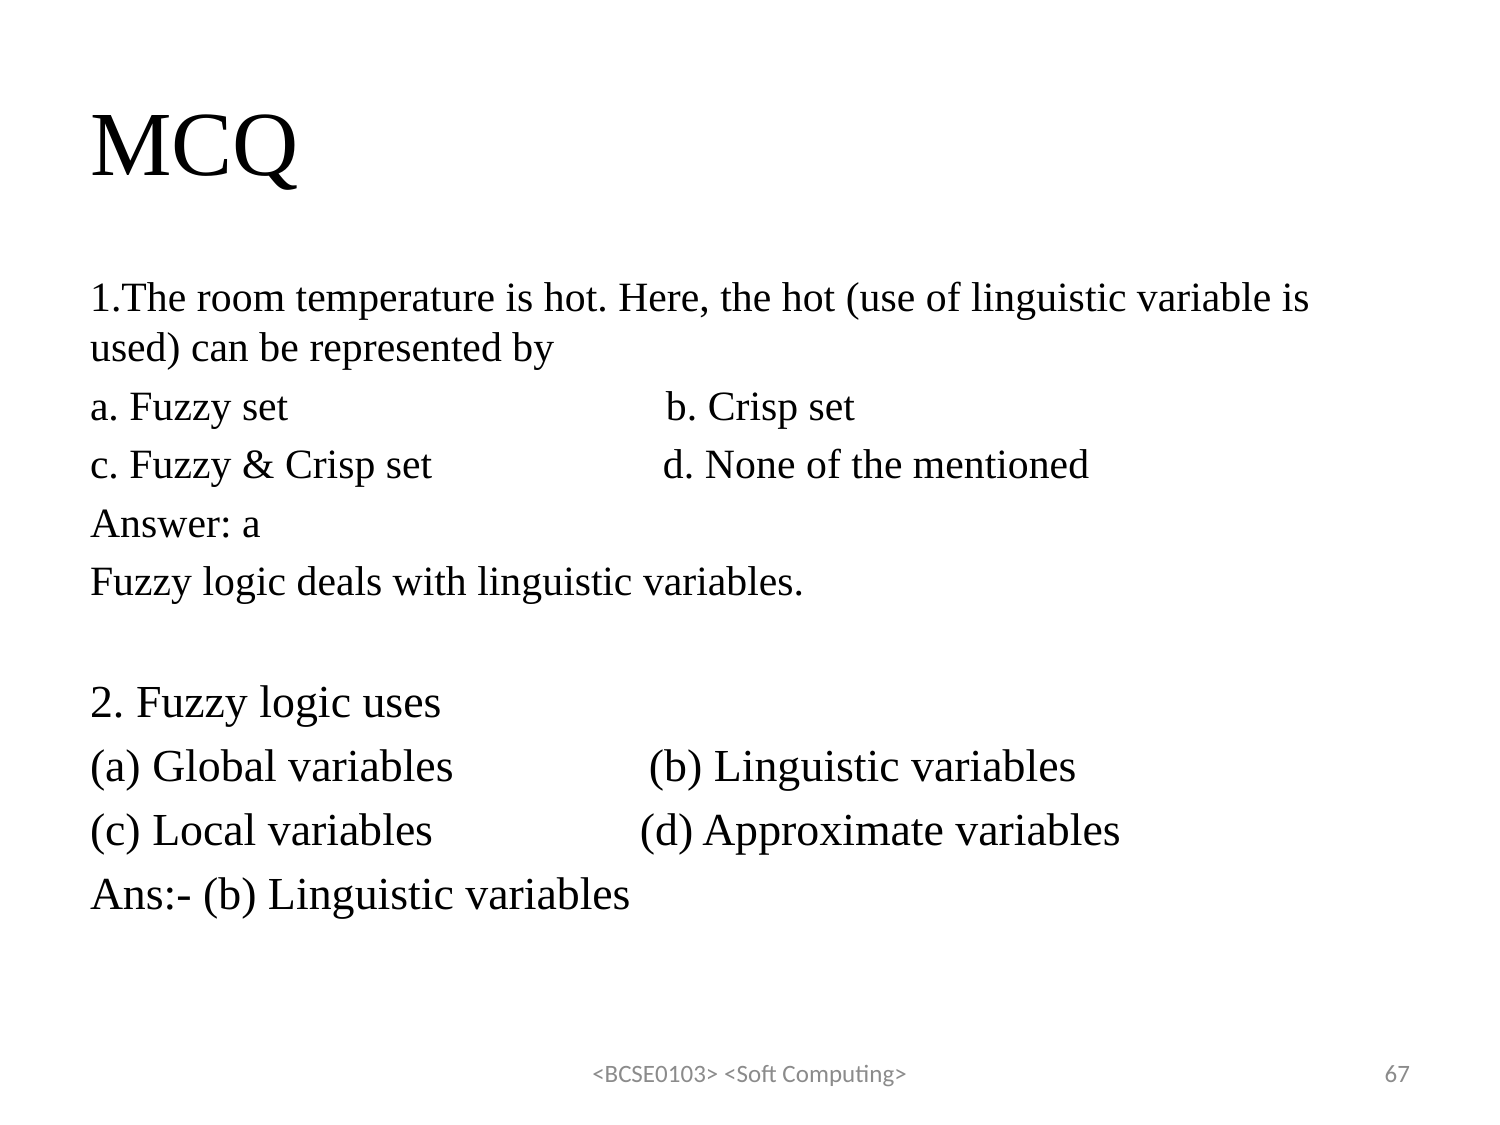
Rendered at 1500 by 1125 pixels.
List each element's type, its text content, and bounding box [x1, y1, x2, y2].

footer <BCSE0103> <Soft Computing> [512, 1042, 988, 1103]
list 1.The room temperature is hot. Here, the hot (use of linguistic variable is used) can be represented by a. Fuzzy set b. Crisp set c. Fuzzy & Crisp set d. None of the mentioned Answer: a Fuzzy logic deals with linguistic variables. 2. Fuzzy logic uses (a) Global variables (b) Linguistic variables (c) Local variables (d) Approximate variables Ans:- (b) Linguistic variables [75, 262, 1425, 1005]
title MCQ [75, 45, 1425, 233]
slide_number 67 [1074, 1042, 1425, 1103]
